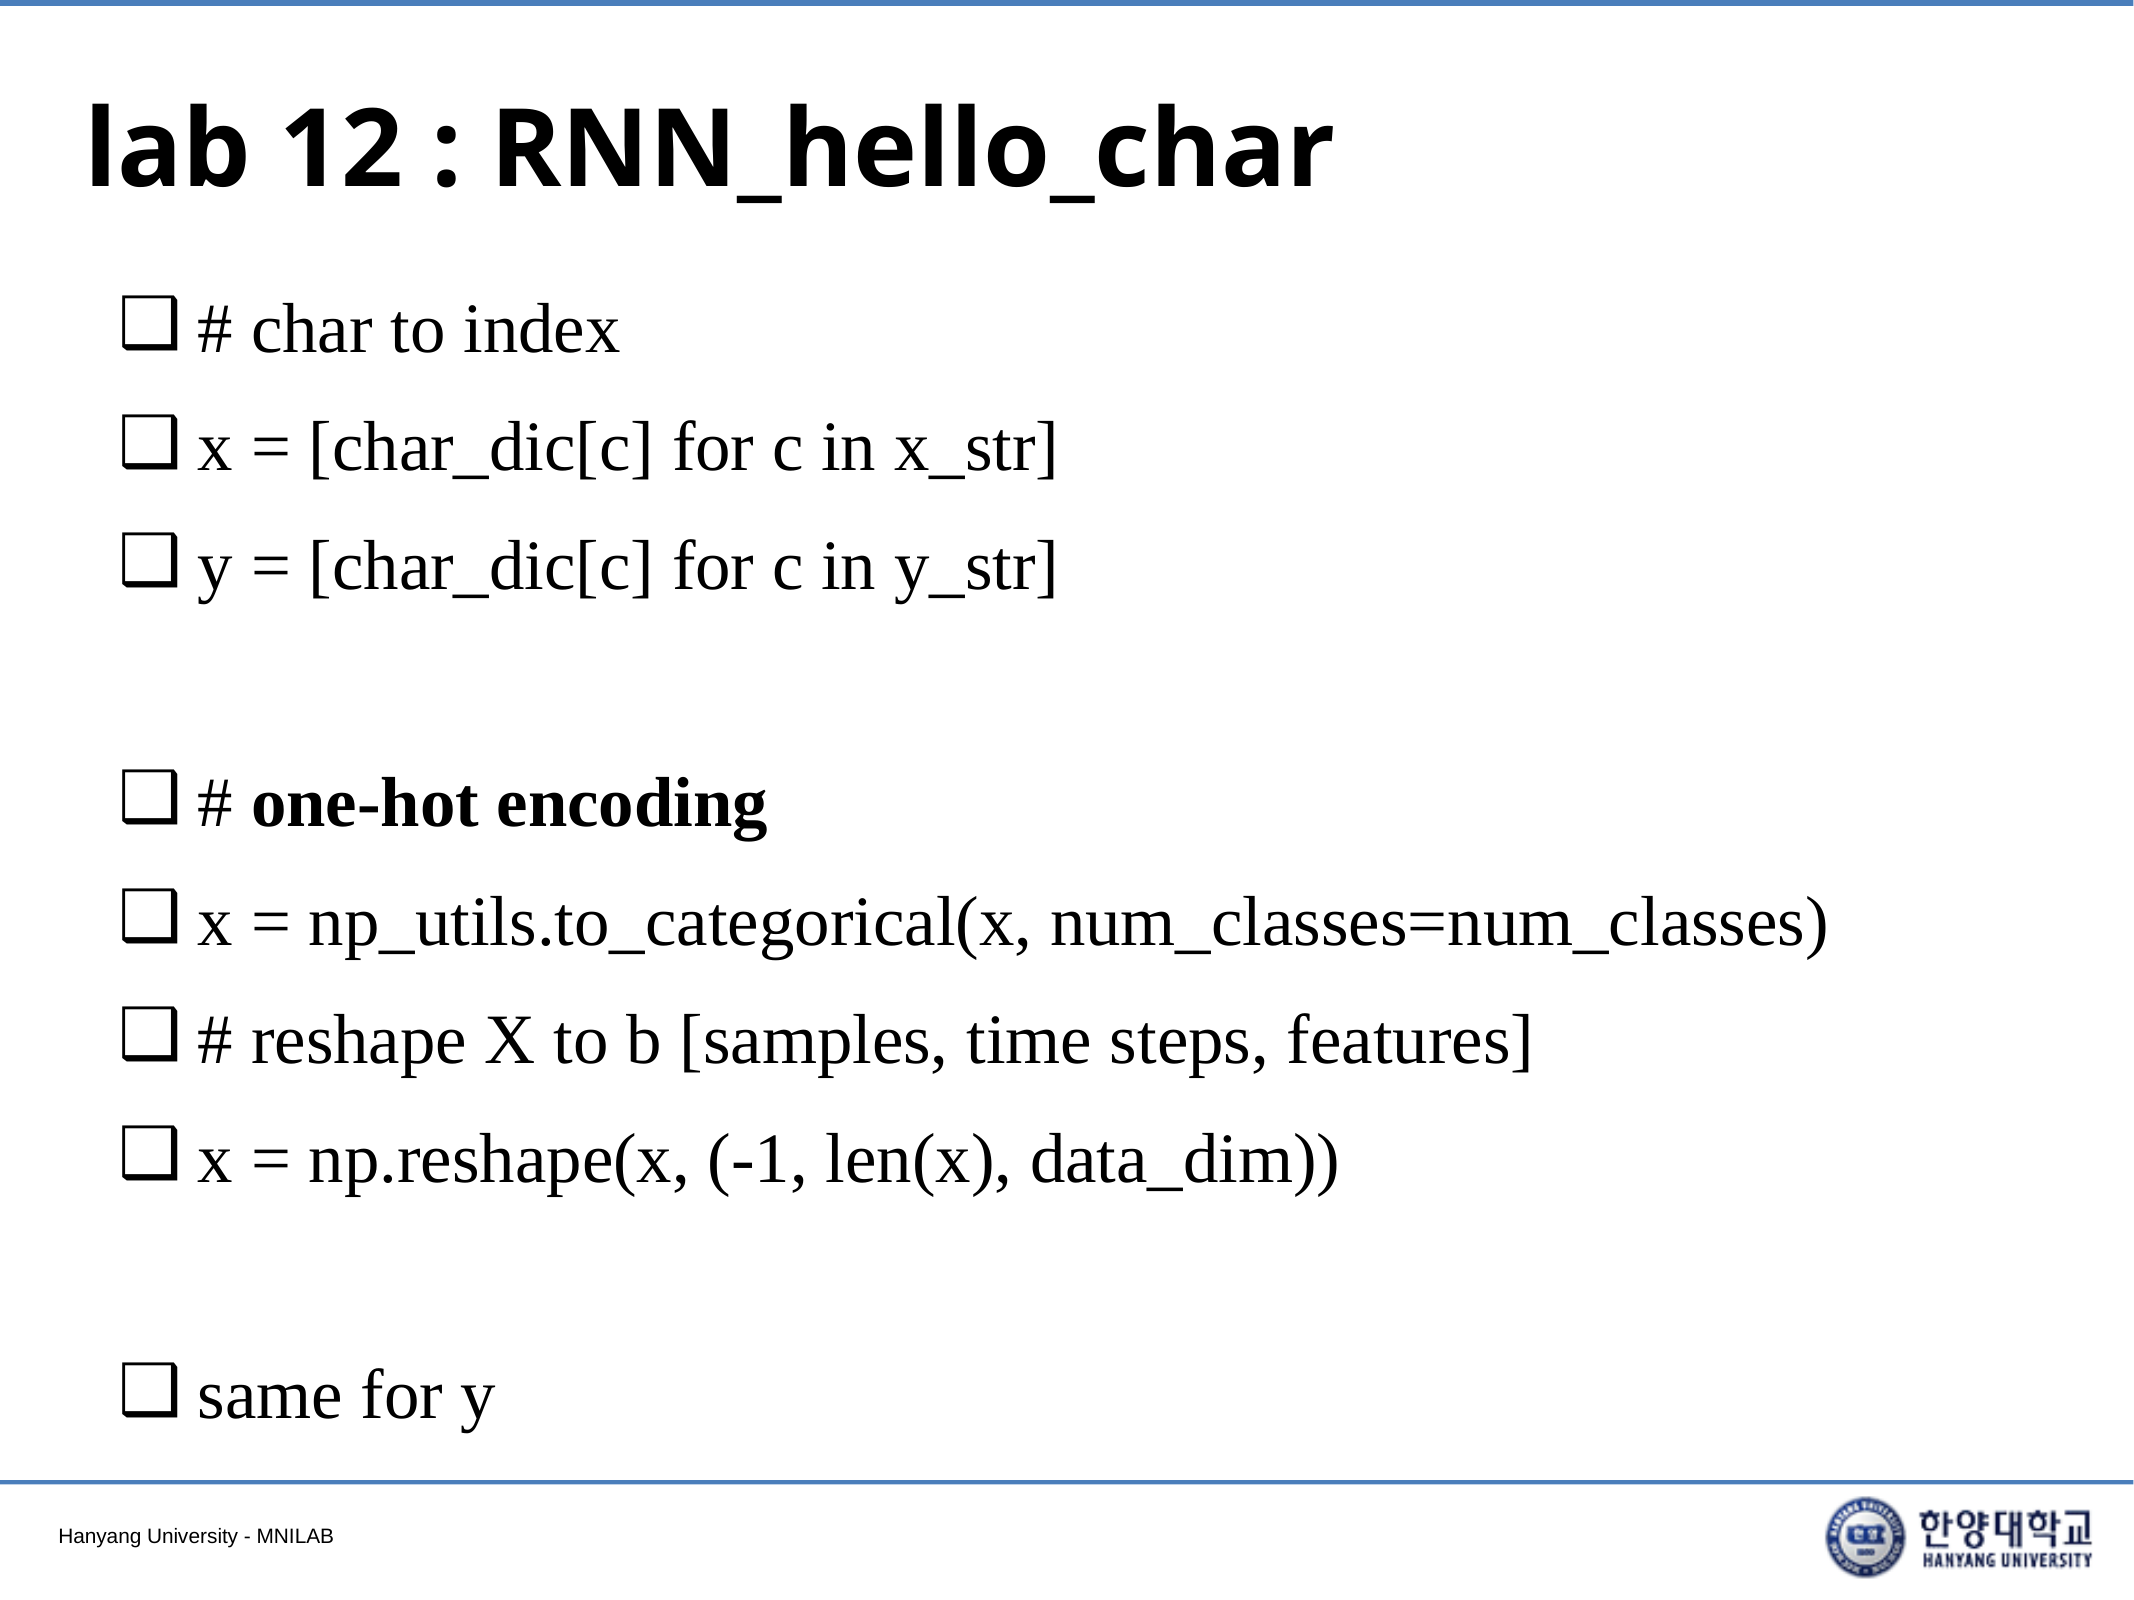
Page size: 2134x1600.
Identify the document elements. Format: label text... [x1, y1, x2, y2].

list # char to index x = [char_dic[c] for c in x_str] y = [char_dic[c] for c in y_str] # one-hot encoding x = np_utils.to_categorical(x, num_classes=num_classes) # reshape X to b [samples, time steps, features] x = np.reshape(x, (-1, len(x), data_dim)) same for y [109, 255, 2113, 1501]
title lab 12 : RNN_hello_char [75, 41, 2058, 245]
picture [1797, 1495, 2128, 1581]
